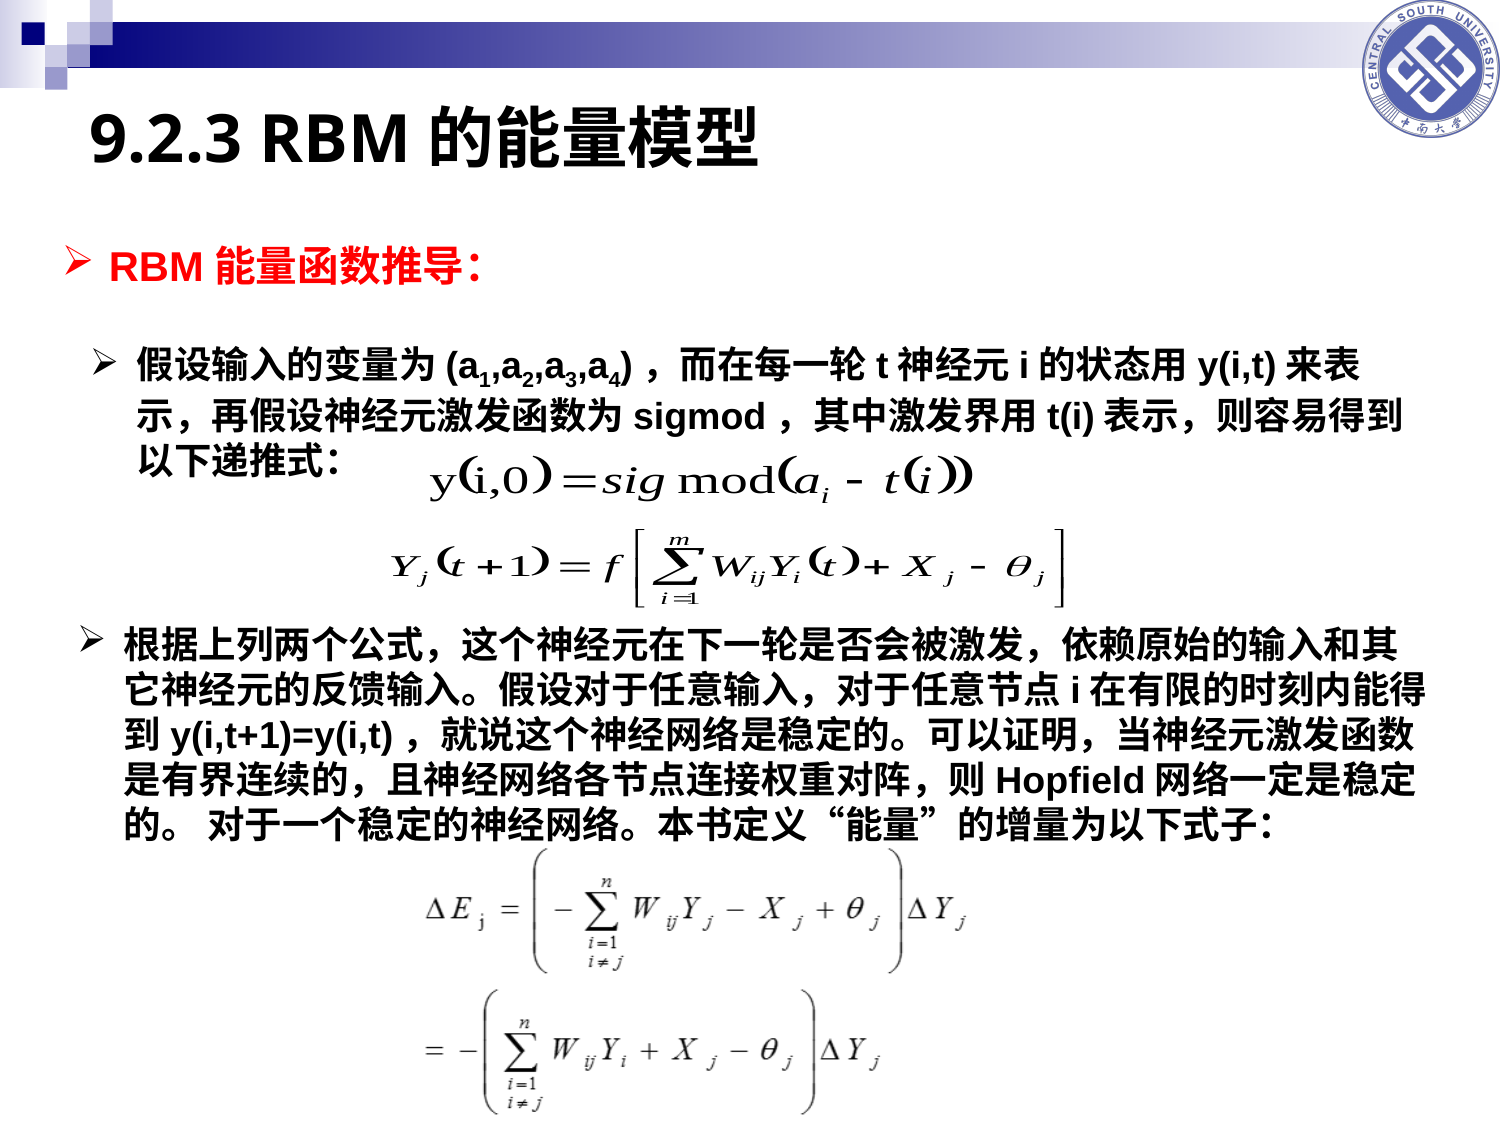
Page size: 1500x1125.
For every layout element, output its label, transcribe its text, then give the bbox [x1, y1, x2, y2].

title 9.2.3 RBM的能量模型 [74, 86, 1426, 185]
text_box RBM能量函数推导： [47, 232, 721, 298]
picture [383, 523, 1081, 614]
picture [419, 841, 975, 1122]
text_box 假设输入的变量为(a1,a2,a3,a4)，而在每一轮t神经元i的状态用y(i,t)来表示，再假设神经元激发函数为sigmod，其中激发界用t(i)表示，则容易得到以下递推式： [74, 333, 1425, 535]
picture [419, 454, 975, 513]
text_box 根据上列两个公式，这个神经元在下一轮是否会被激发，依赖原始的输入和其它神经元的反馈输入。假设对于任意输入，对于任意节点i在有限的时刻内能得到y(i,t+1)=y(i,t)，就说这个神经网络是稳定的。可以证明，当神经元激发函数是有界连续的，且神经网络各节点连接权重对阵，则Hopfield网络一定是稳定的。 对于一个稳定的神经网络。本书定义“能量”的增量为以下式子： [62, 613, 1446, 854]
picture [1362, 0, 1500, 138]
